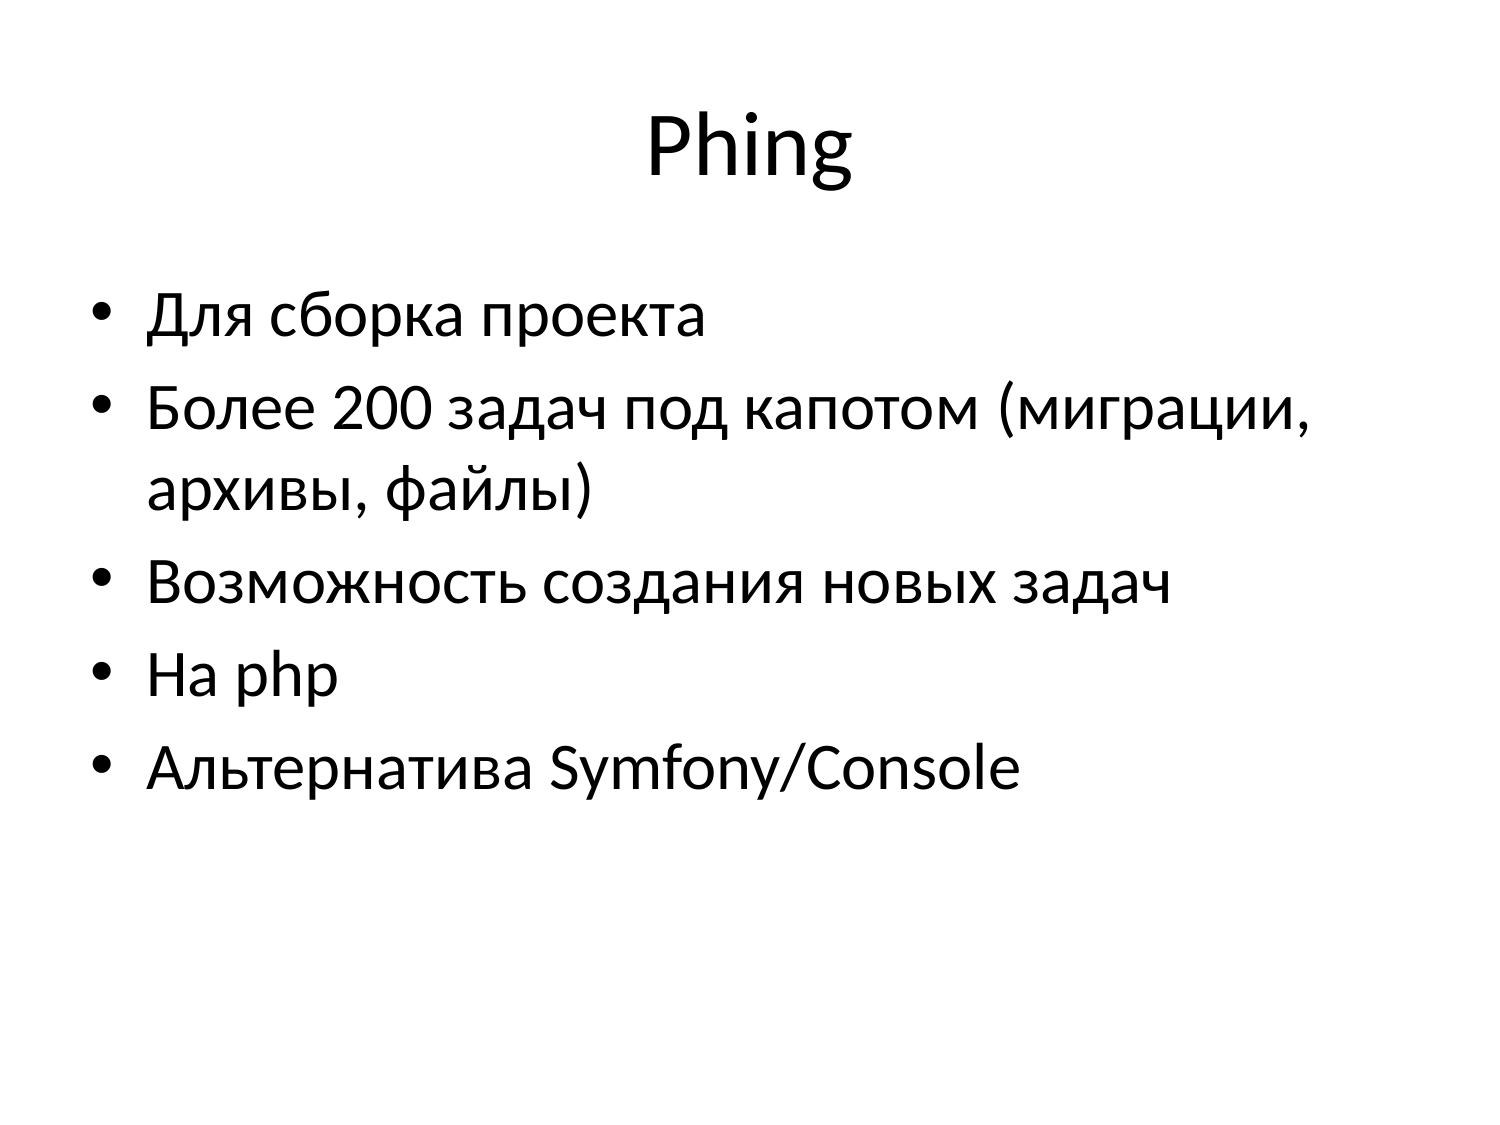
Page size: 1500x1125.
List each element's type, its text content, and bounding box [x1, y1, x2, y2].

title Phing [75, 45, 1425, 233]
list Для сборка проекта Более 200 задач под капотом (миграции, архивы, файлы) Возможность создания новых задач На php Альтернатива Symfony/Console [75, 262, 1425, 1005]
